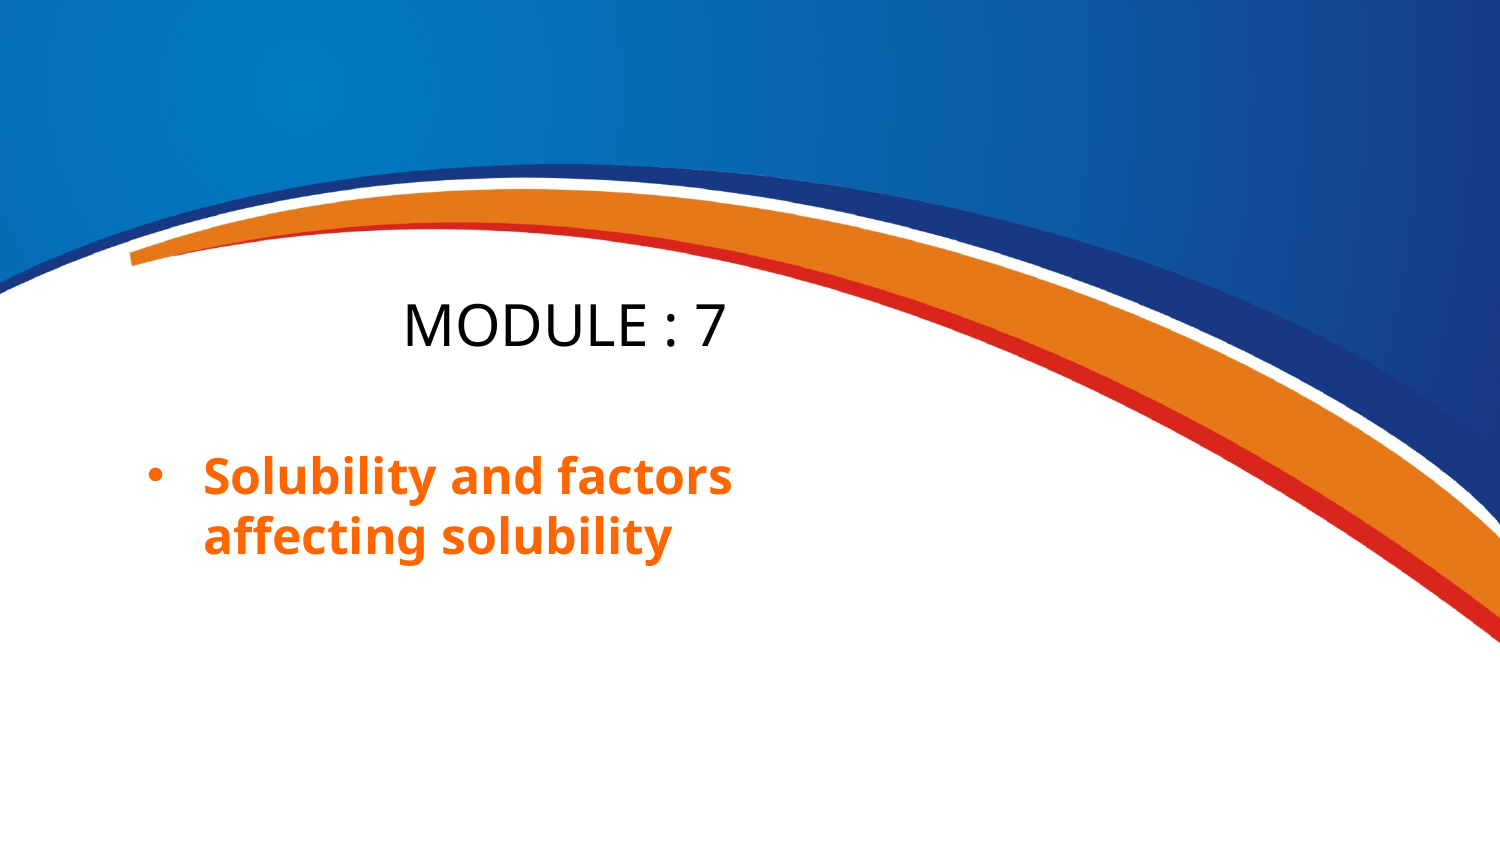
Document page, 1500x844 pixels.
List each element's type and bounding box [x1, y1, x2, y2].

picture [0, 0, 1500, 649]
